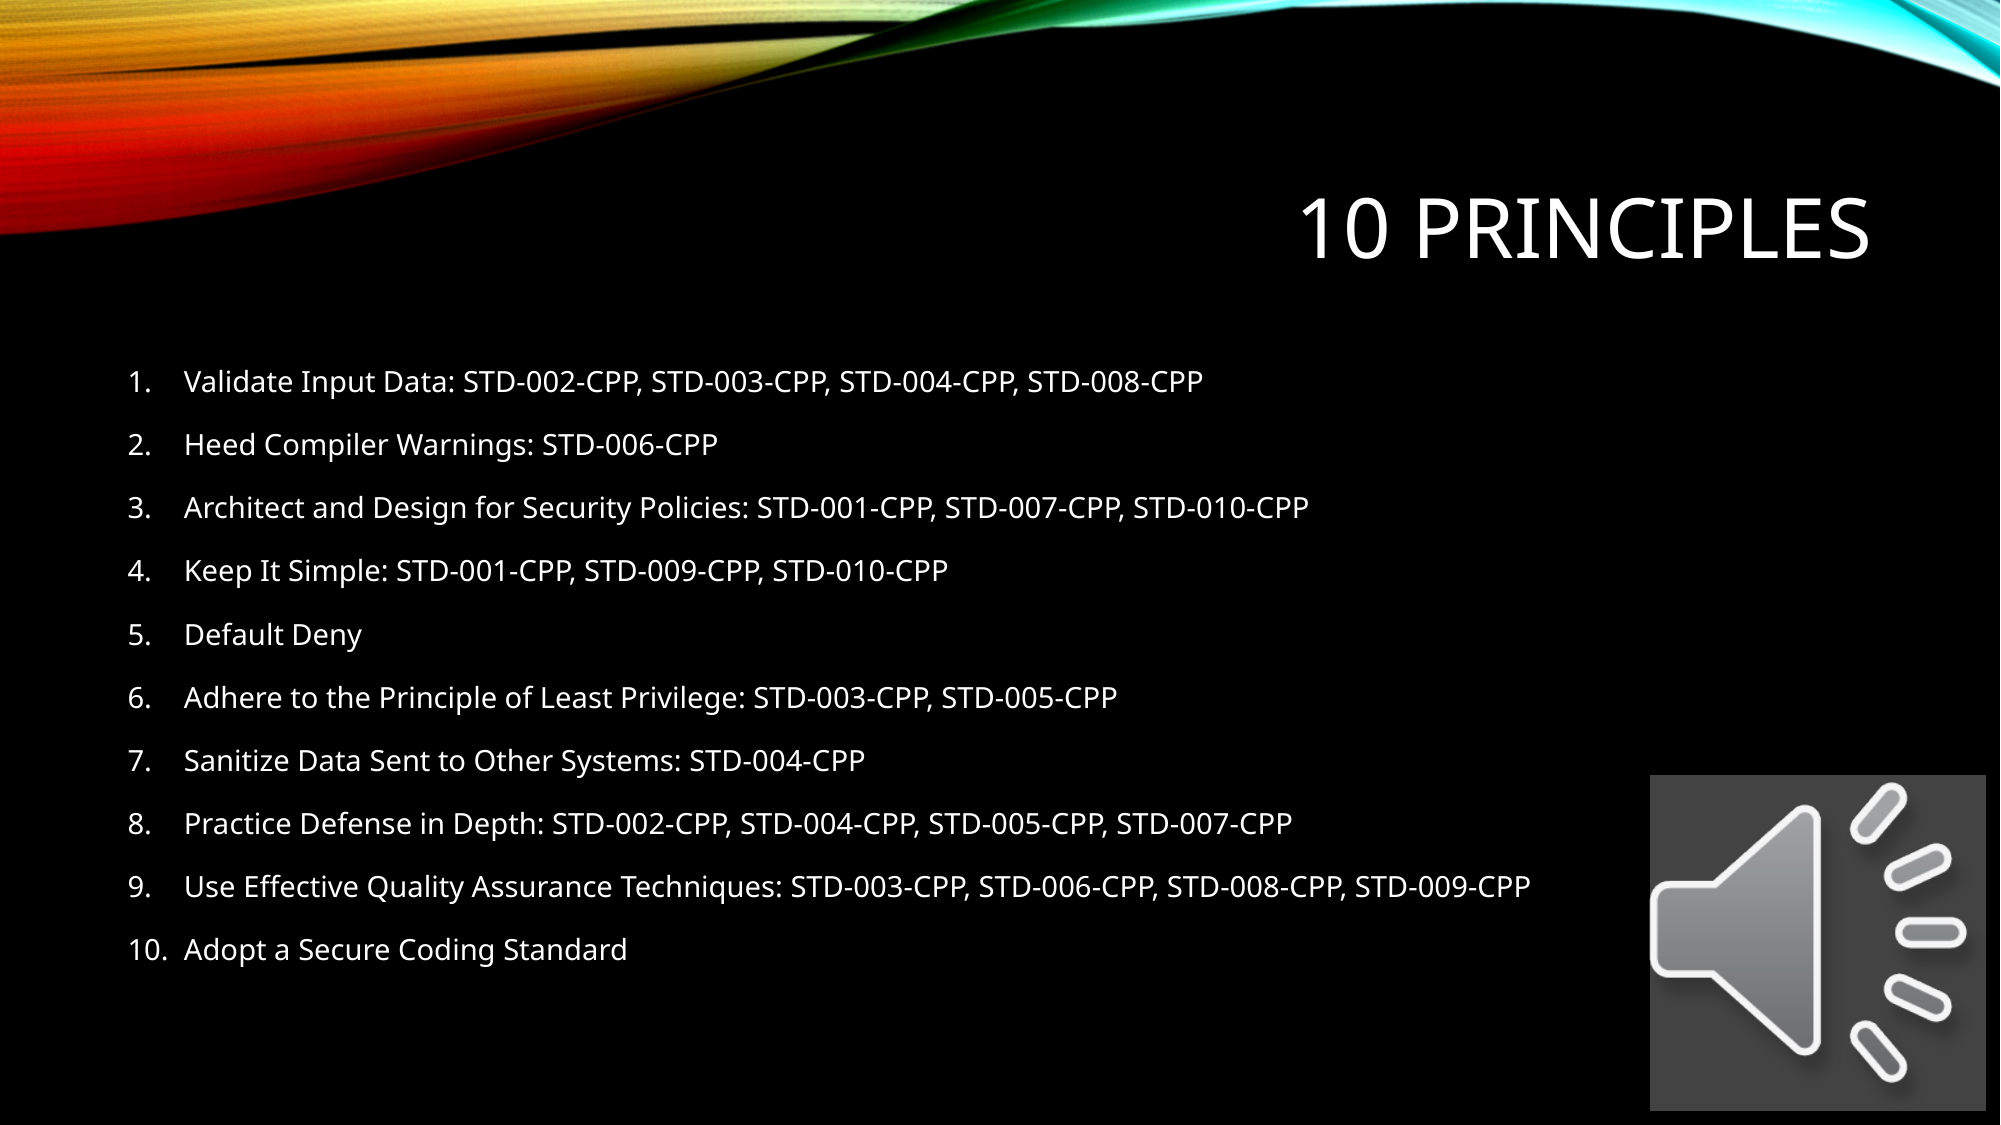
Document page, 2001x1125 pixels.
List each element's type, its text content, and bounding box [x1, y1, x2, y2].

picture [1648, 773, 1987, 1112]
picture [0, 0, 2000, 237]
title 10 PRINCIPLES [474, 125, 1888, 338]
list Validate Input Data: STD-002-CPP, STD-003-CPP, STD-004-CPP, STD-008-CPP Heed Compiler Warnings: STD-006-CPP Architect and Design for Security Policies: STD-001-CPP, STD-007-CPP, STD-010-CPP Keep It Simple: STD-001-CPP, STD-009-CPP, STD-010-CPP Default Deny Adhere to the Principle of Least Privilege: STD-003-CPP, STD-005-CPP Sanitize Data Sent to Other Systems: STD-004-CPP Practice Defense in Depth: STD-002-CPP, STD-004-CPP, STD-005-CPP, STD-007-CPP Use Effective Quality Assurance Techniques: STD-003-CPP, STD-006-CPP, STD-008-CPP, STD-009-CPP Adopt a Secure Coding Standard [112, 360, 1888, 1021]
